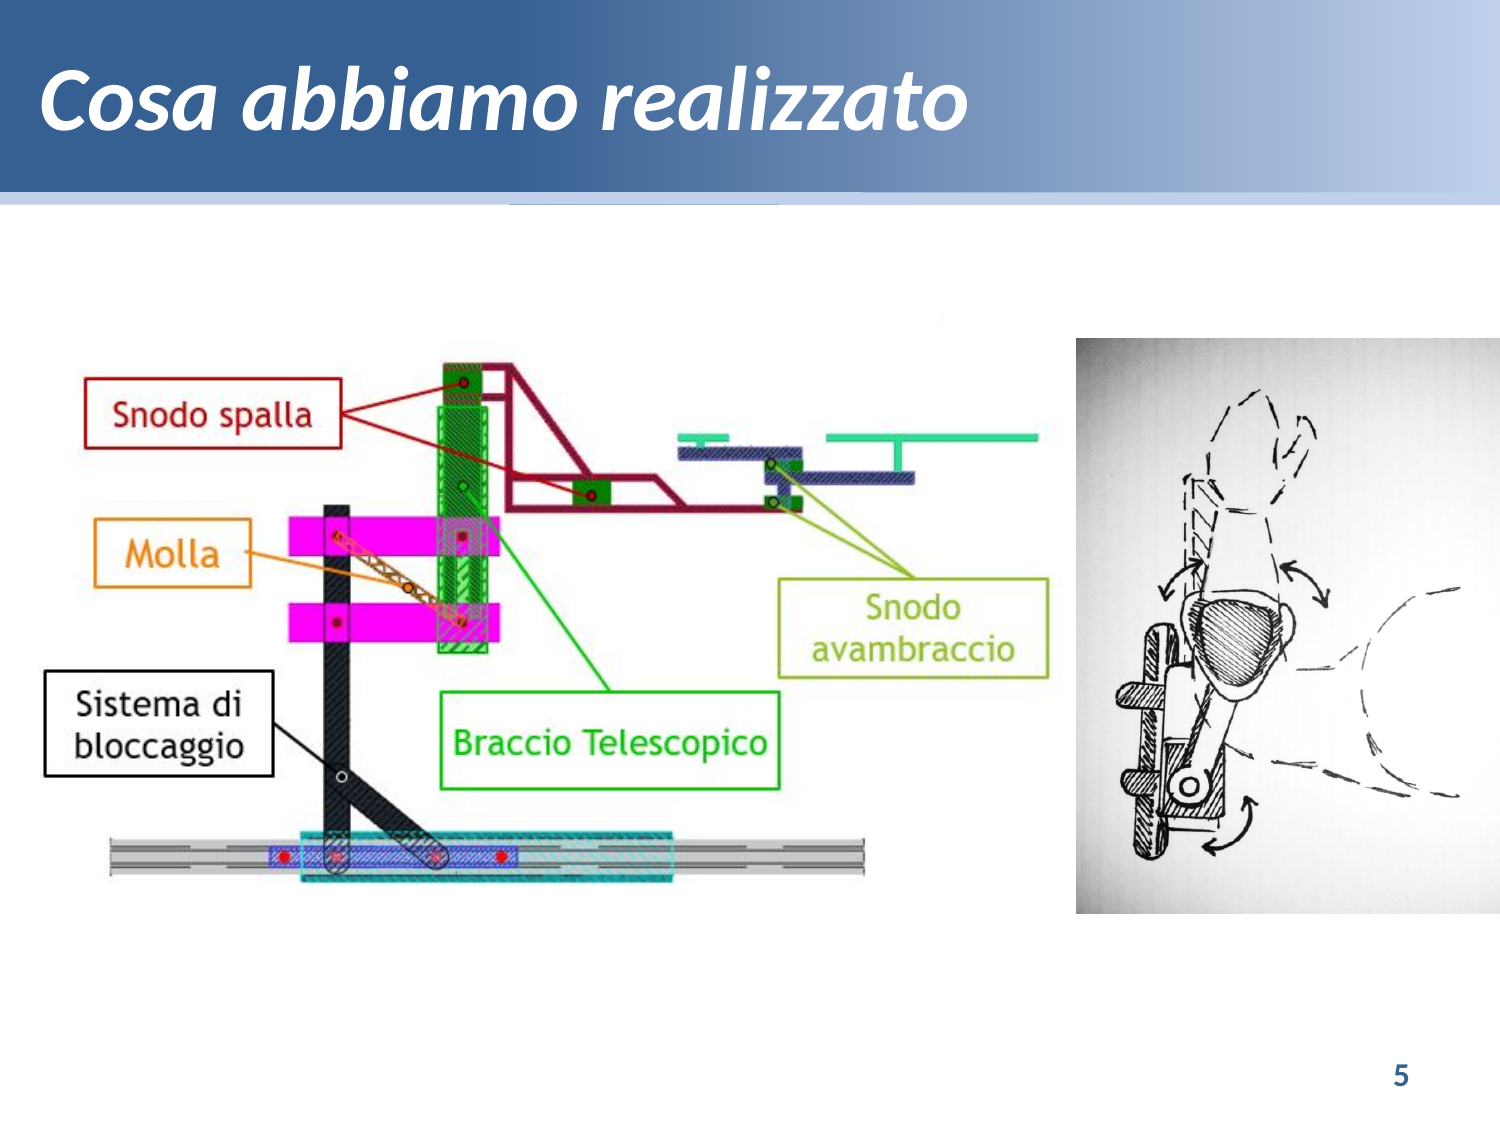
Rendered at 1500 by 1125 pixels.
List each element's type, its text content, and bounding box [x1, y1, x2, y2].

title Cosa abbiamo realizzato [24, 0, 1375, 188]
picture [26, 315, 1500, 946]
slide_number 5 [1074, 1042, 1425, 1103]
